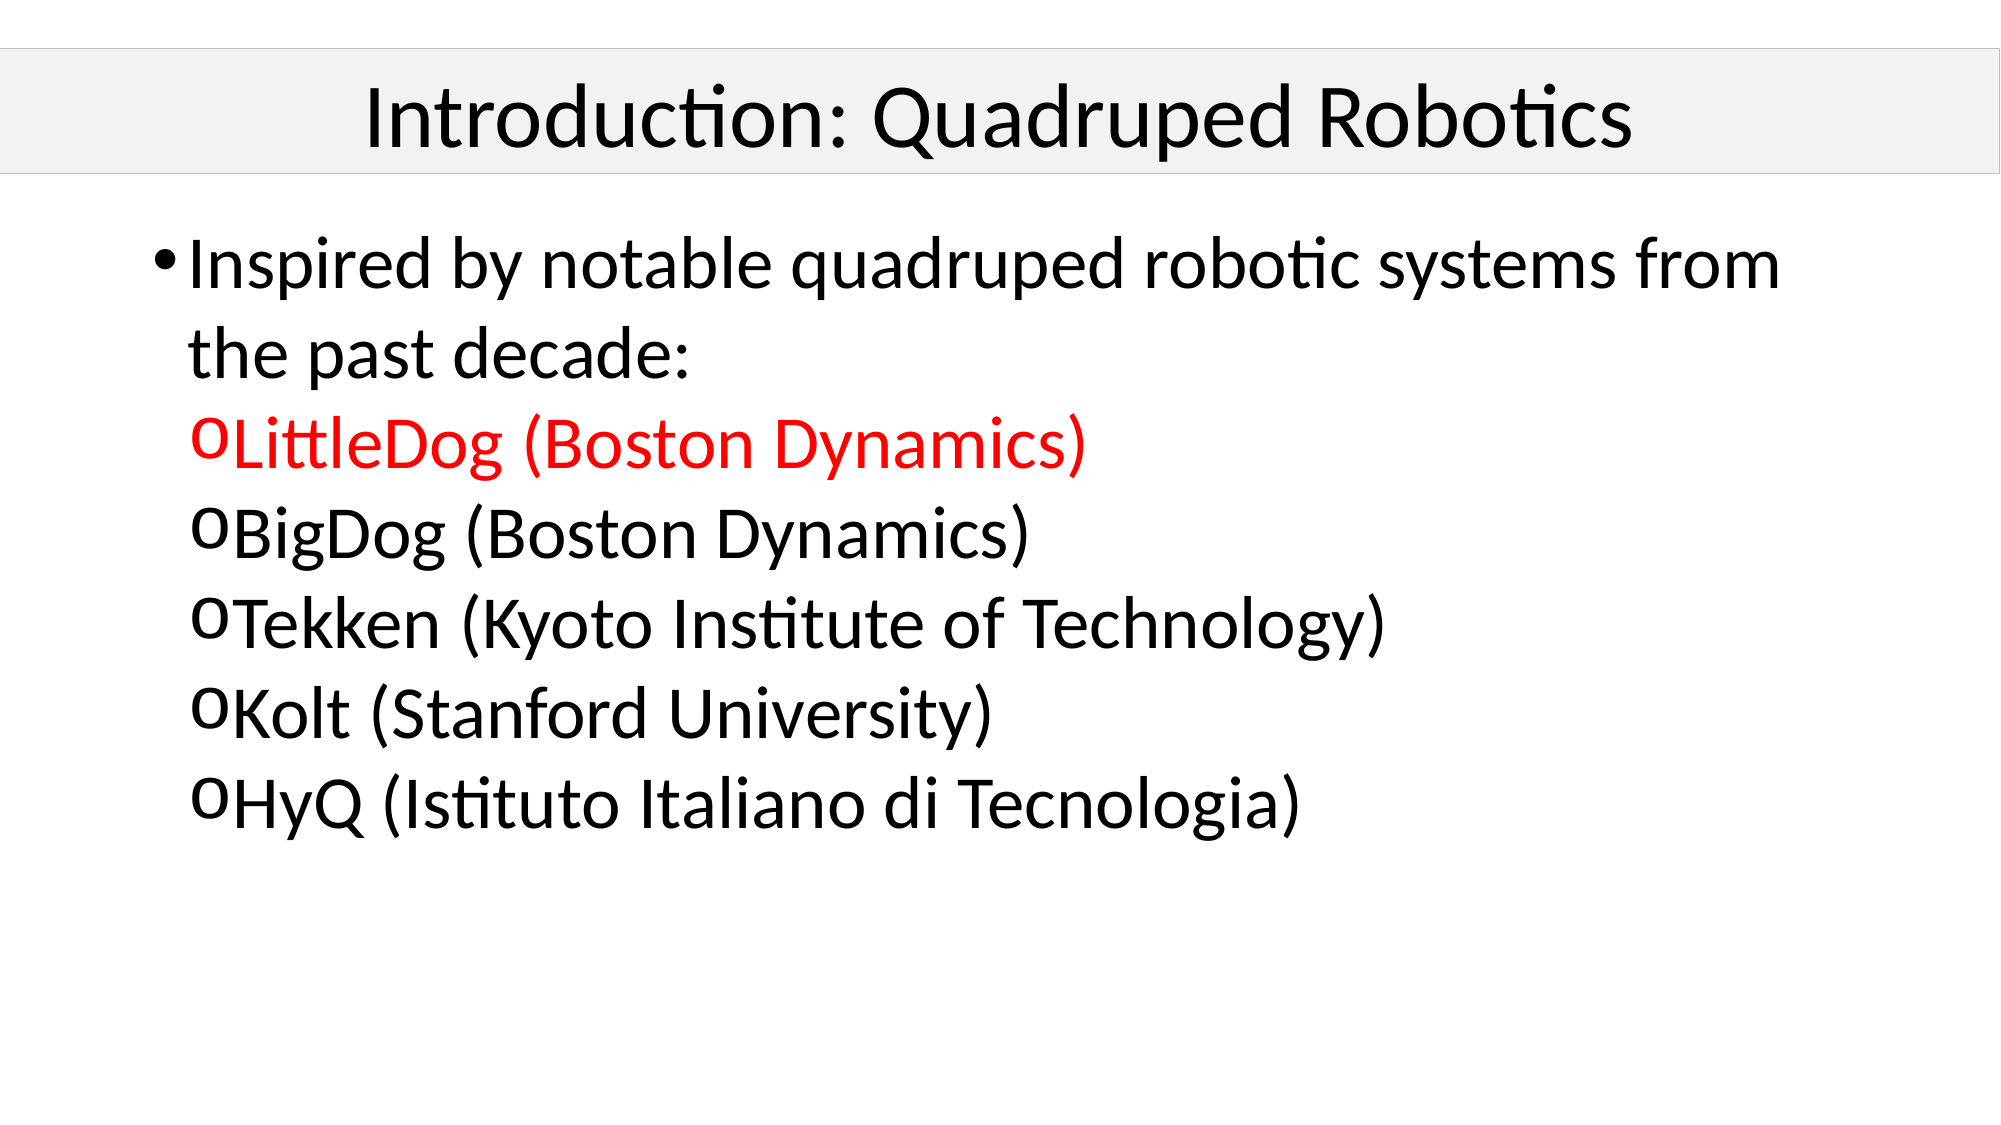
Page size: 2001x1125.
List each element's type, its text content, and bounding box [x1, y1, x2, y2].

text_box Inspired by notable quadruped robotic systems from the past decade: LittleDog (Boston Dynamics) BigDog (Boston Dynamics) Tekken (Kyoto Institute of Technology) Kolt (Stanford University) HyQ (Istituto Italiano di Tecnologia) [137, 206, 1863, 1039]
text_box Introduction: Quadruped Robotics [0, 48, 2000, 174]
